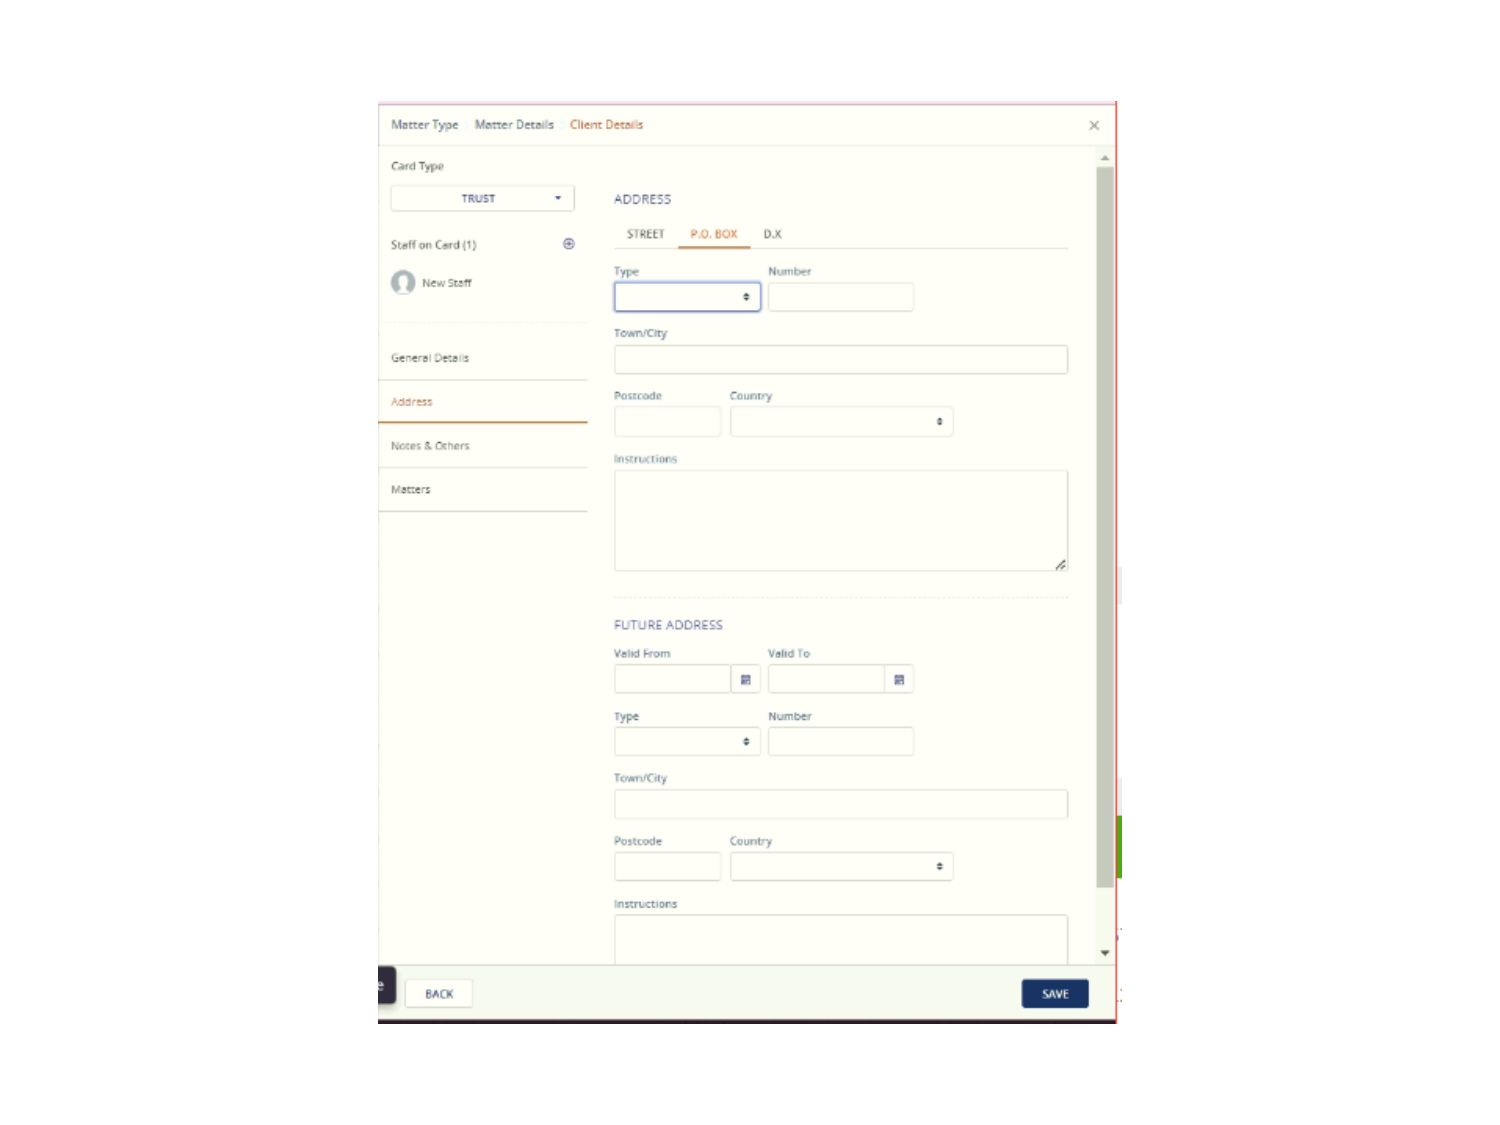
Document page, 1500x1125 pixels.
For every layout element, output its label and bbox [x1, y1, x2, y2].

picture [378, 101, 1122, 1024]
